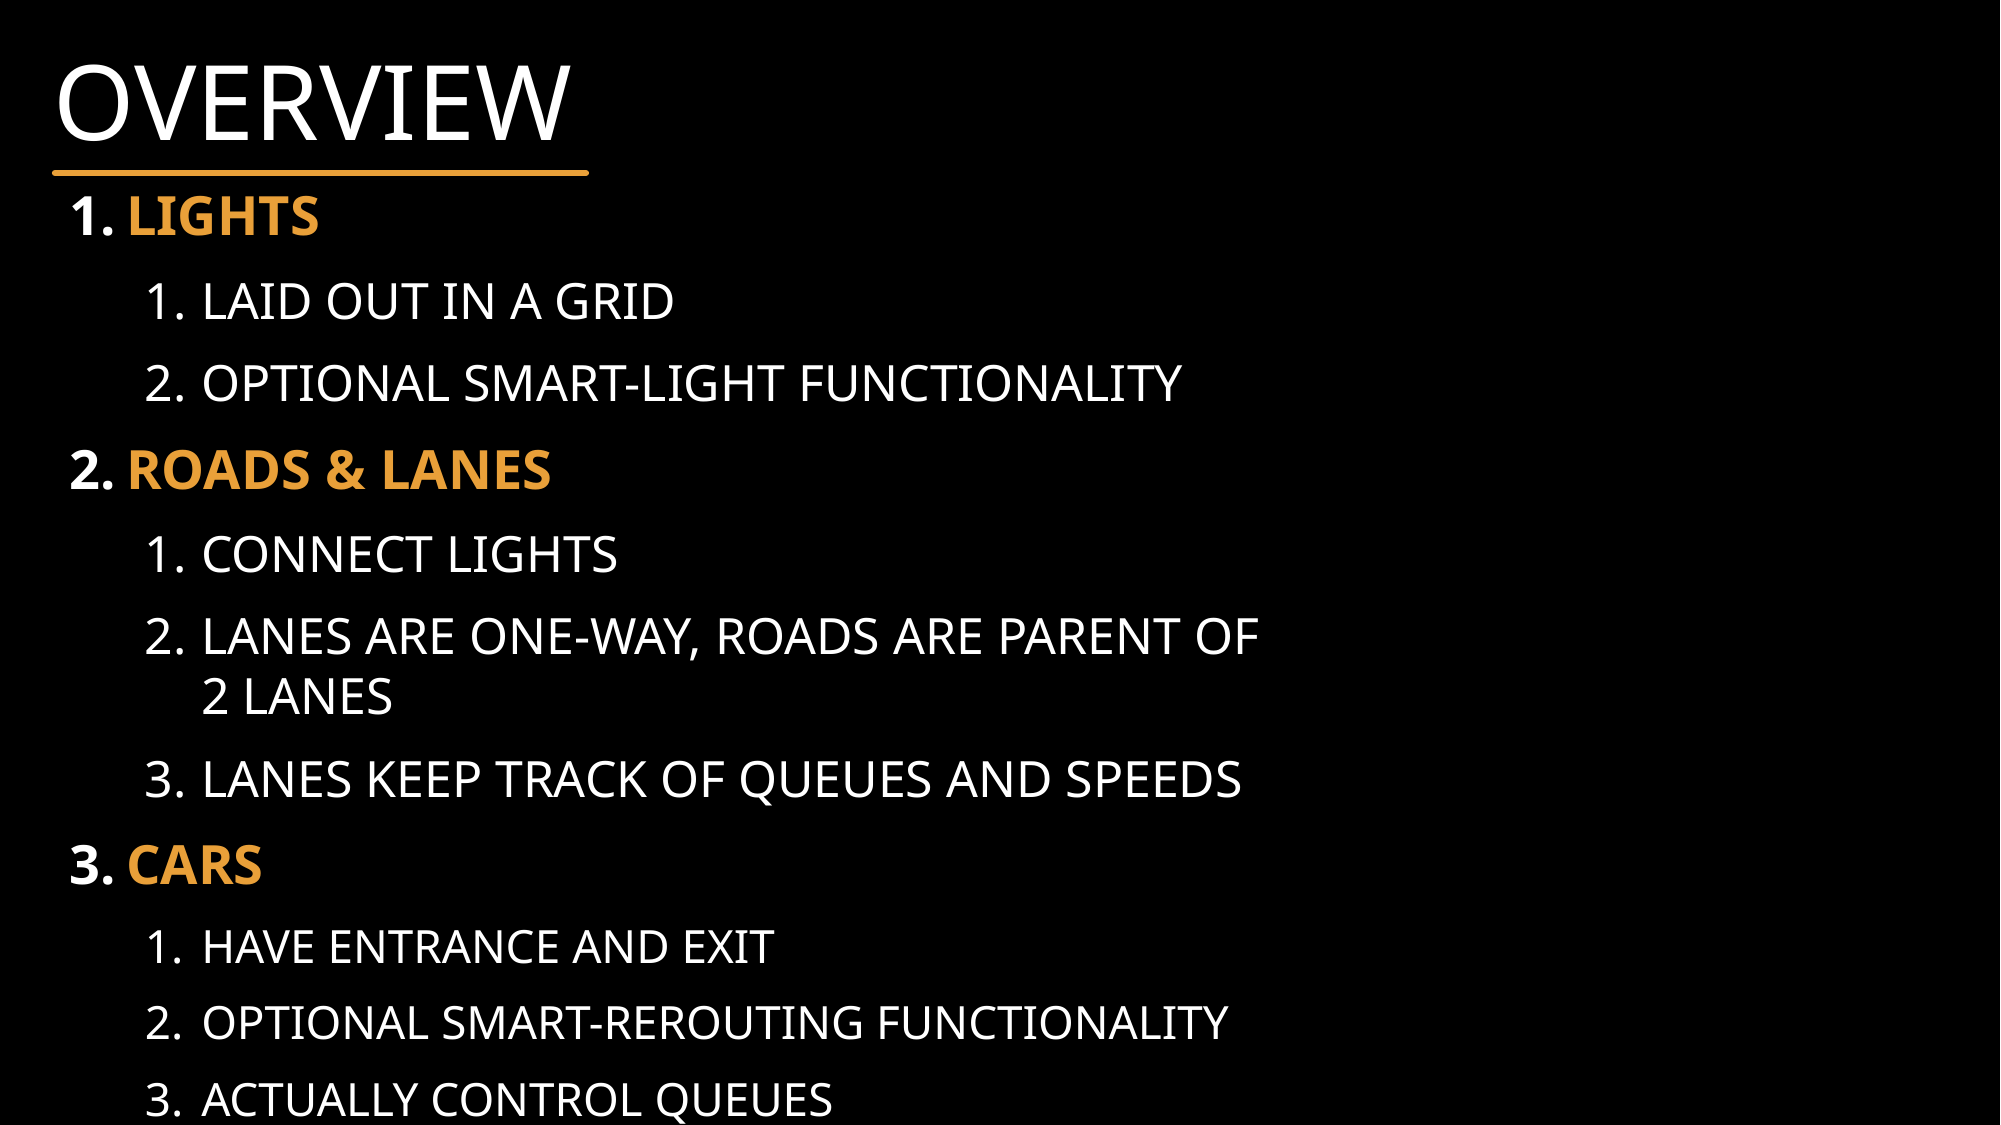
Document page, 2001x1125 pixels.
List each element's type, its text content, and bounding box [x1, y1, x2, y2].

text_box lights Laid out in a grid Optional smart-light functionality Roads & lanes Connect lights Lanes are one-way, roads are parent of 2 lanes Lanes keep track of queues and speeds cars Have entrance and exit Optional smart-rerouting functionality Actually control queues [54, 284, 1315, 1125]
title Overview [38, 47, 1664, 151]
